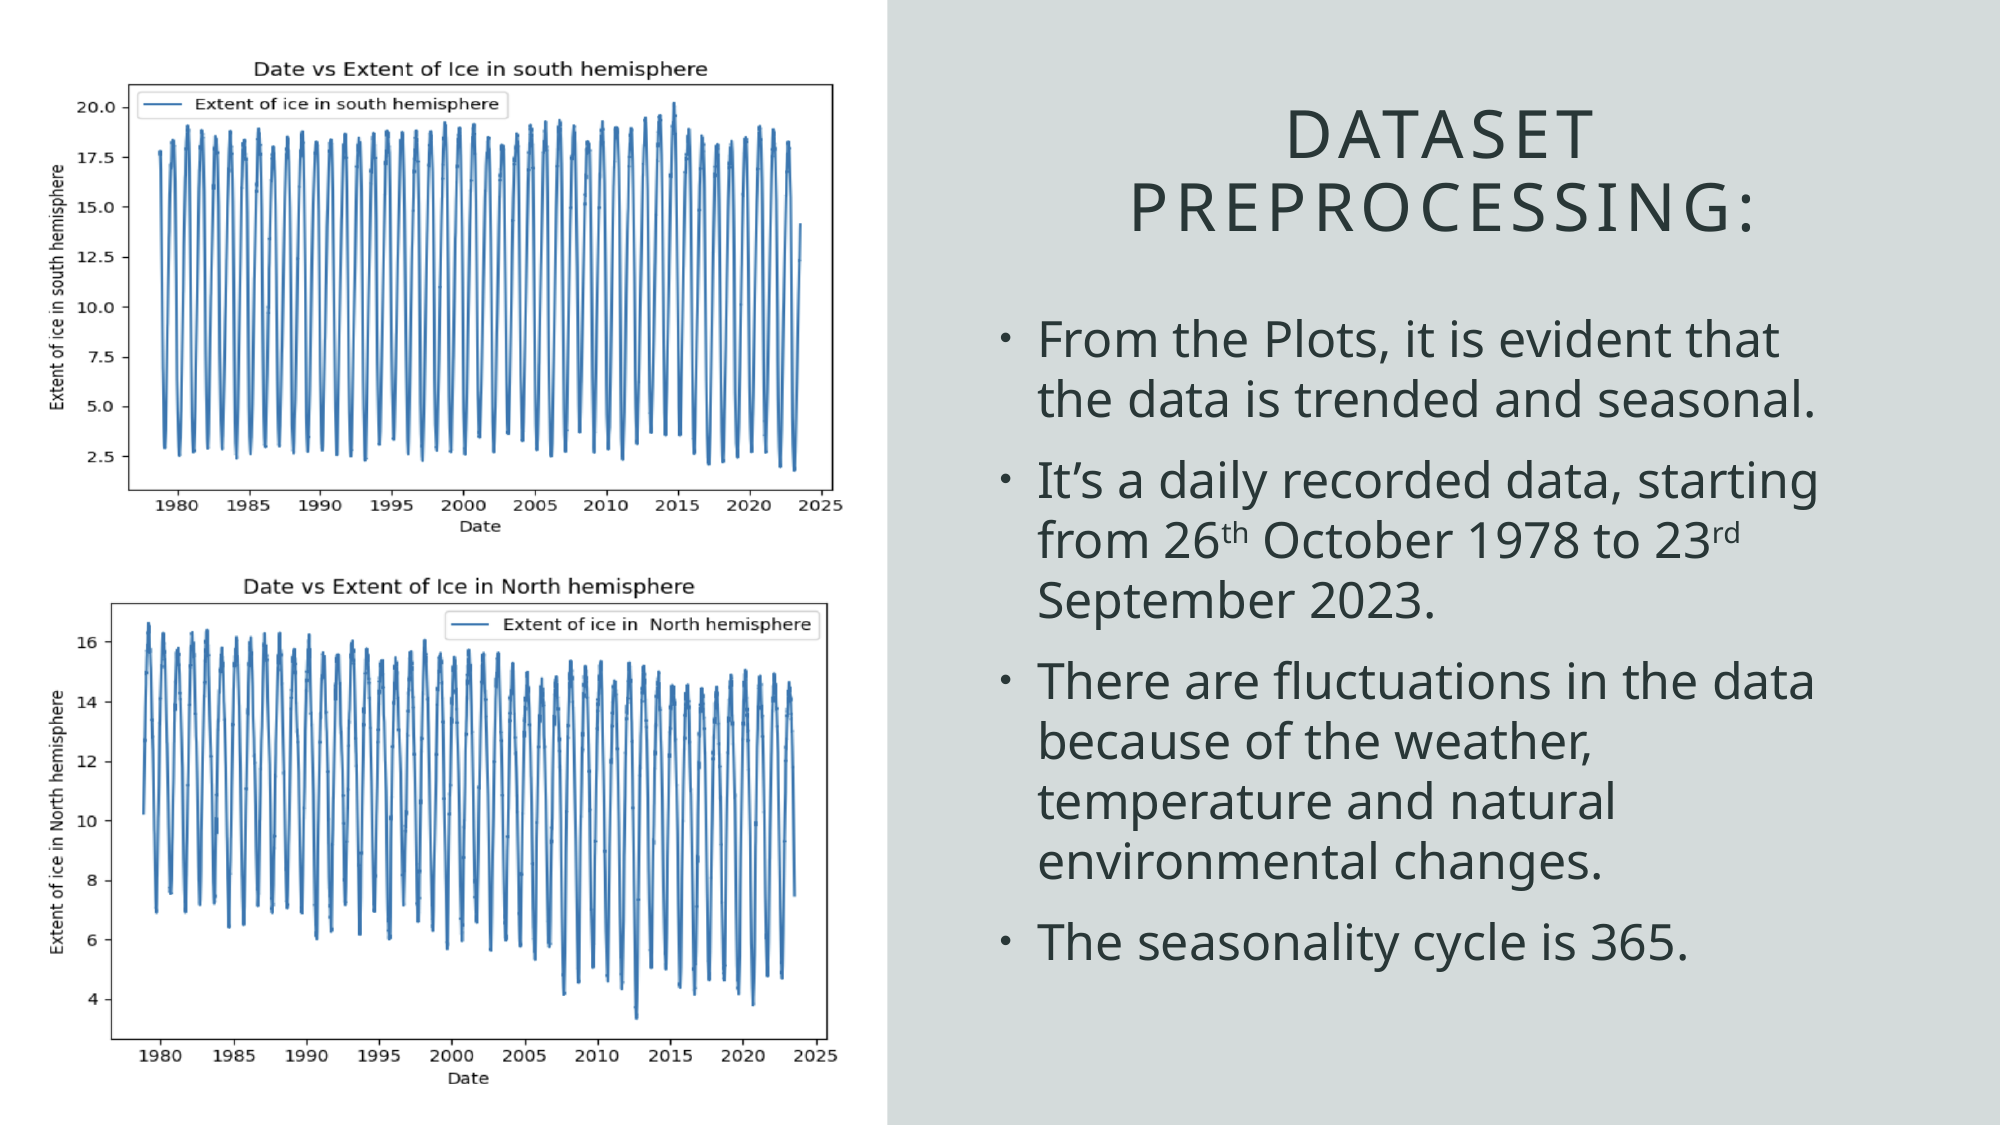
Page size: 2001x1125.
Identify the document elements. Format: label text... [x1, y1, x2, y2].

text_box [0, 0, 886, 1125]
text_box [886, 0, 2000, 1125]
list From the Plots, it is evident that the data is trended and seasonal. It’s a daily recorded data, starting from 26th October 1978 to 23rd September 2023. There are fluctuations in the data because of the weather, temperature and natural environmental changes. The seasonality cycle is 365. [984, 300, 1885, 1032]
picture [35, 53, 849, 537]
picture [35, 562, 849, 1093]
title Dataset preprocessing: [999, 74, 1885, 253]
